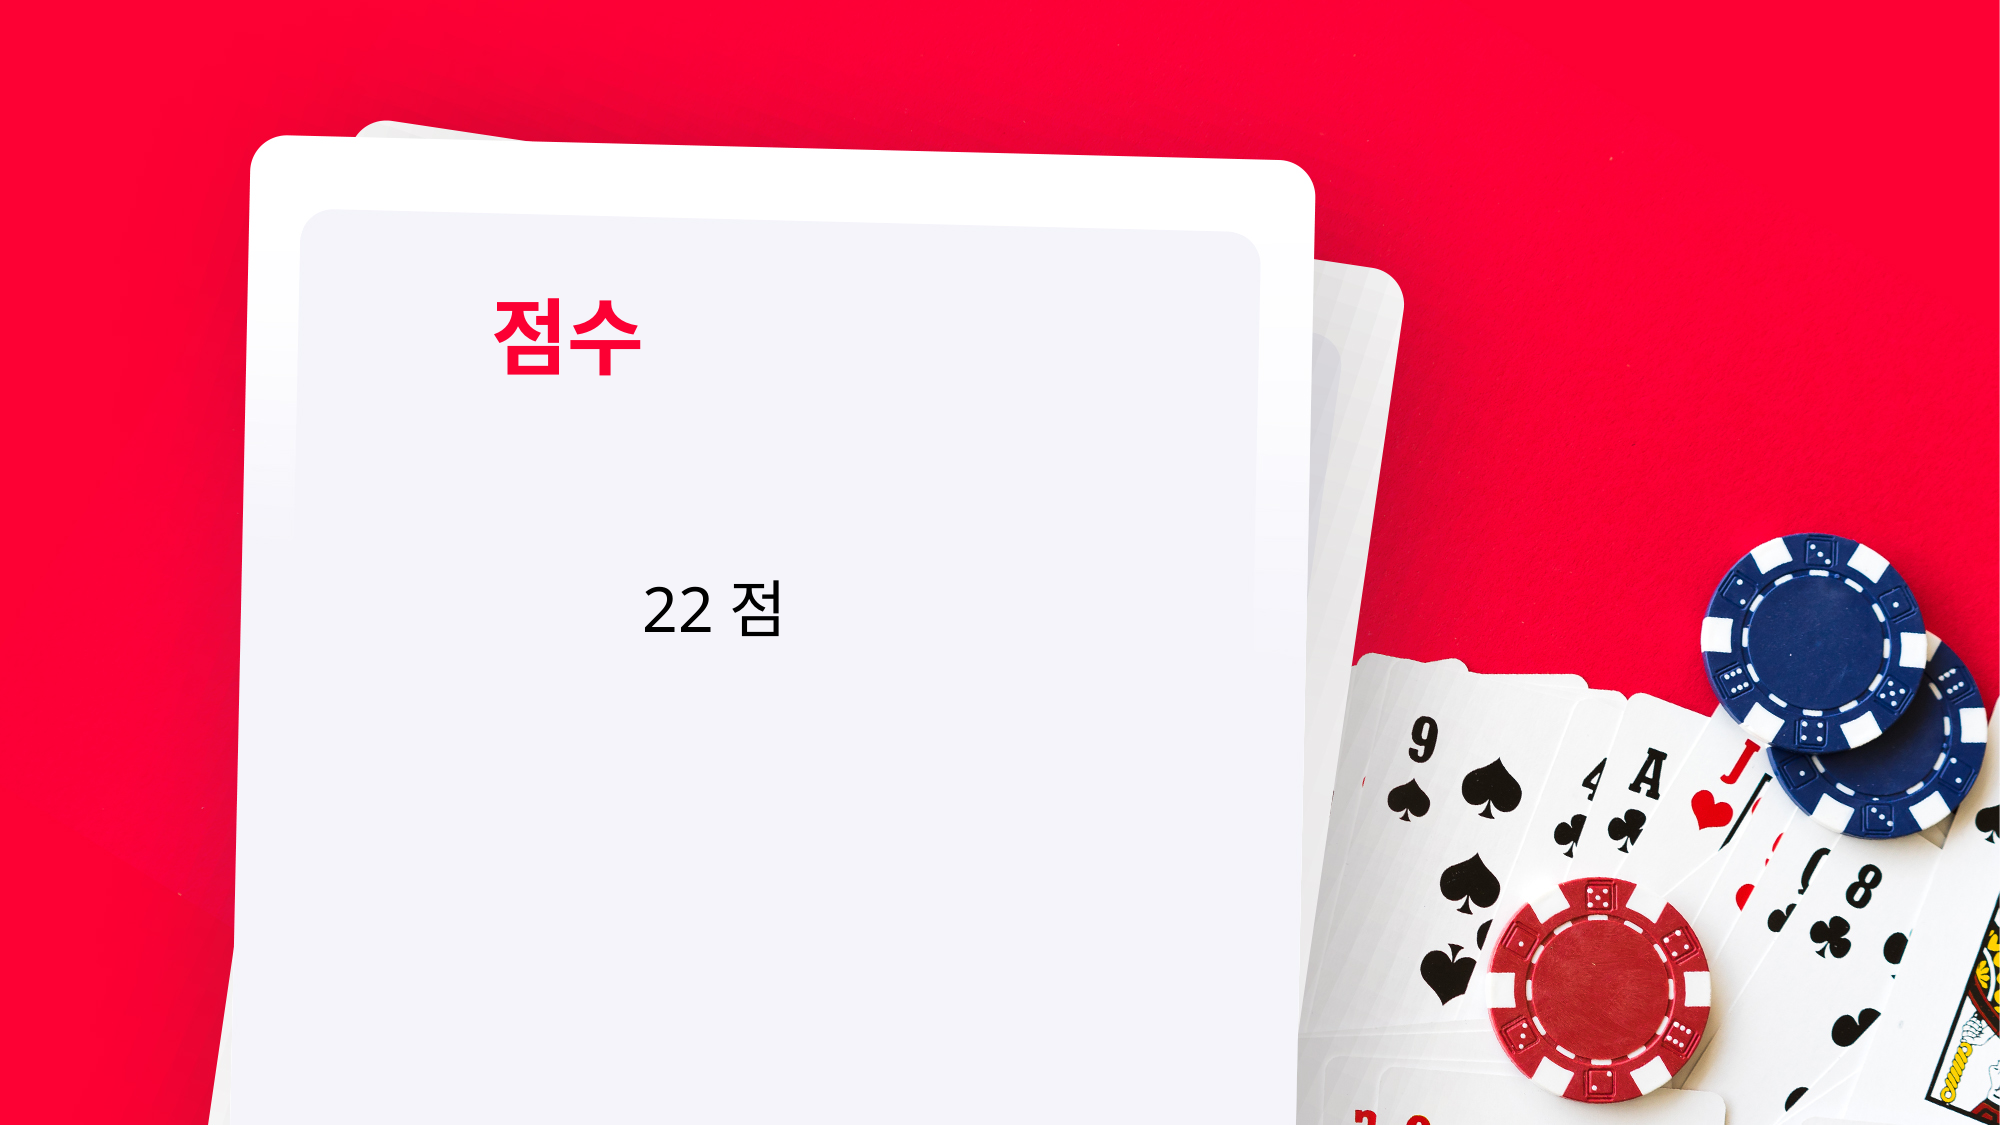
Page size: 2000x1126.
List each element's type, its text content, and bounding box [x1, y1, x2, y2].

picture [0, 0, 2000, 1125]
text_box 점수 [476, 277, 693, 393]
text_box 22점 [491, 562, 906, 653]
